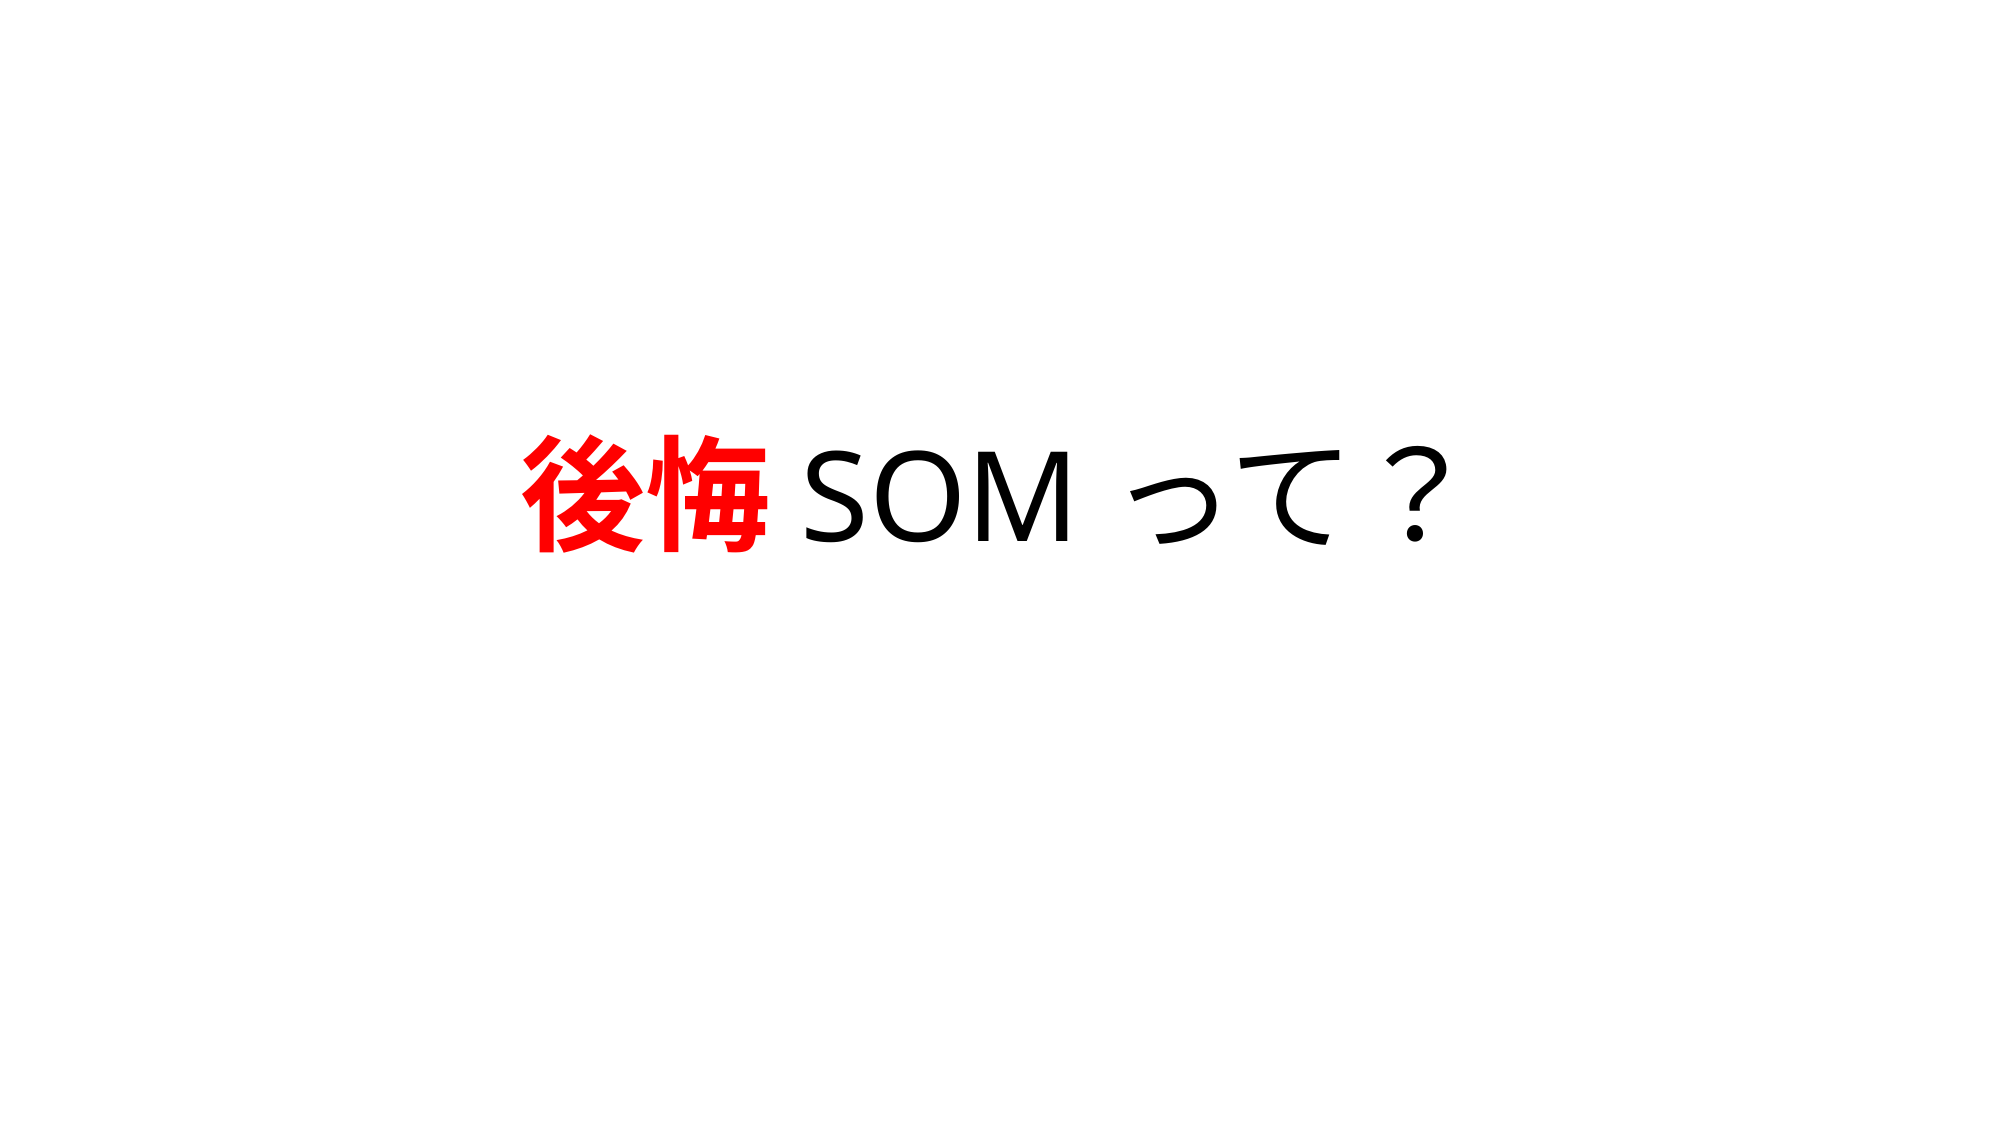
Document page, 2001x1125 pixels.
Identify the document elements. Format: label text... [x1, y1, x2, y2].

title 後悔SOMって？ [249, 184, 1750, 576]
